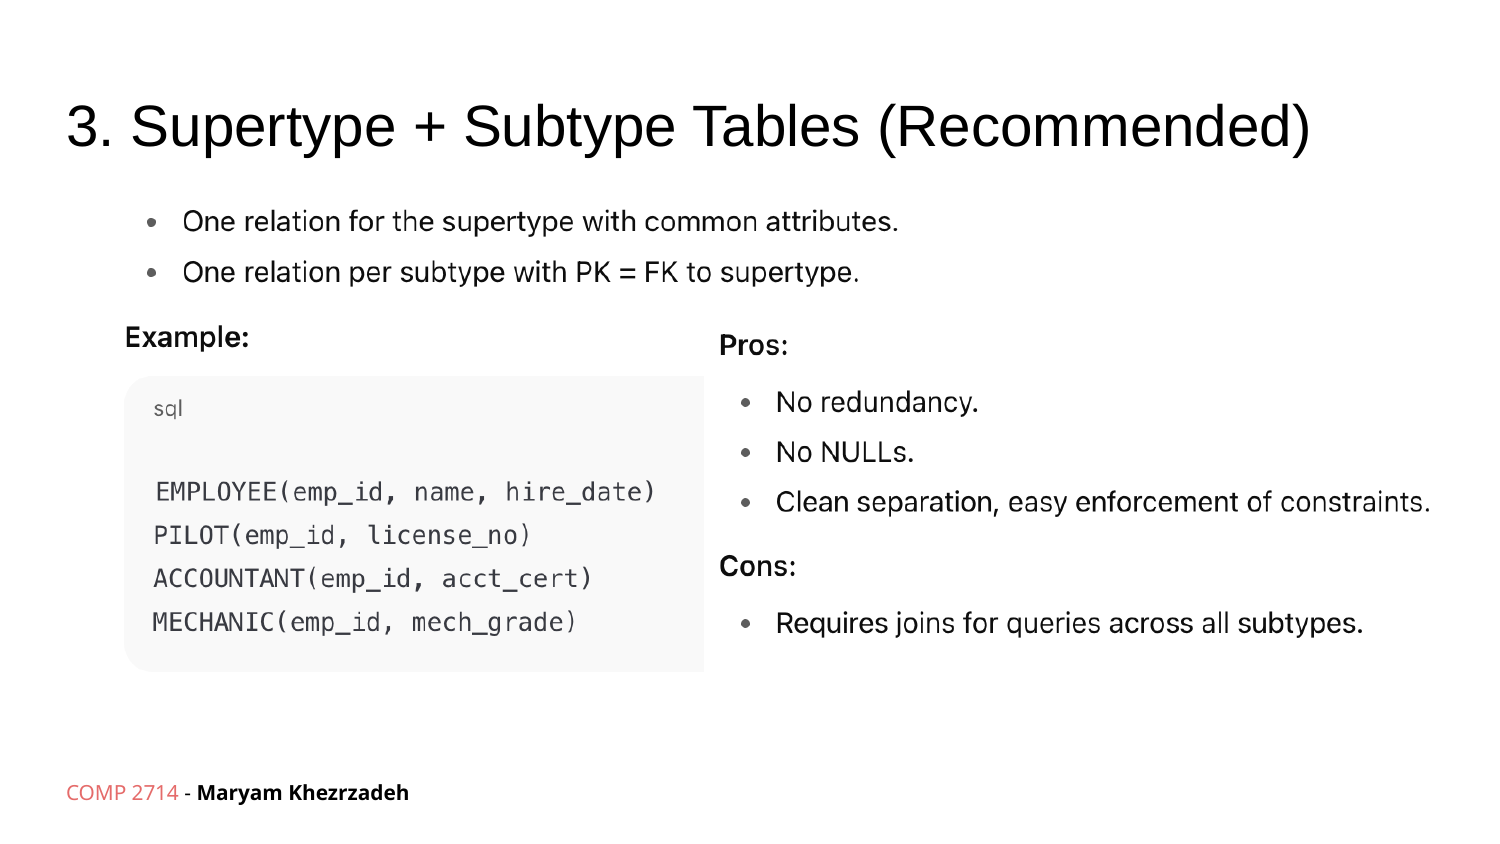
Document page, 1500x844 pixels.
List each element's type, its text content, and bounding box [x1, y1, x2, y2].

picture [102, 191, 1470, 688]
title 3. Supertype + Subtype Tables (Recommended) [51, 72, 1449, 167]
